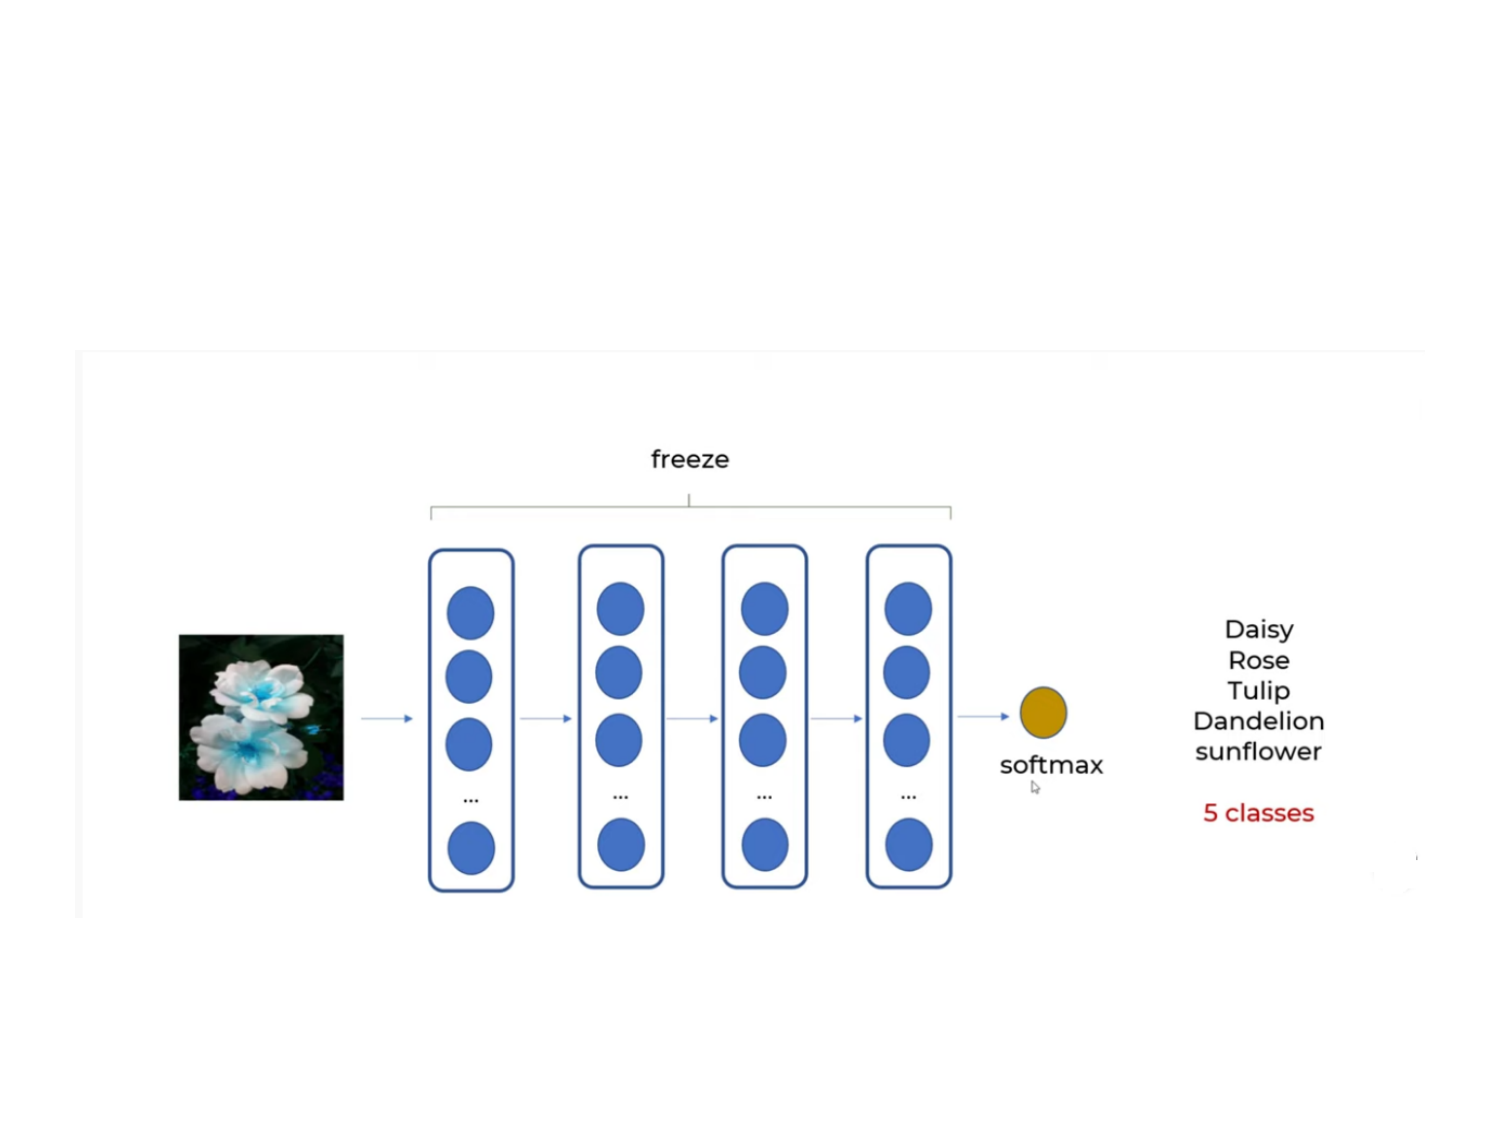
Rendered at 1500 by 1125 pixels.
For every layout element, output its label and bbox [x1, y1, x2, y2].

list [74, 350, 1426, 918]
